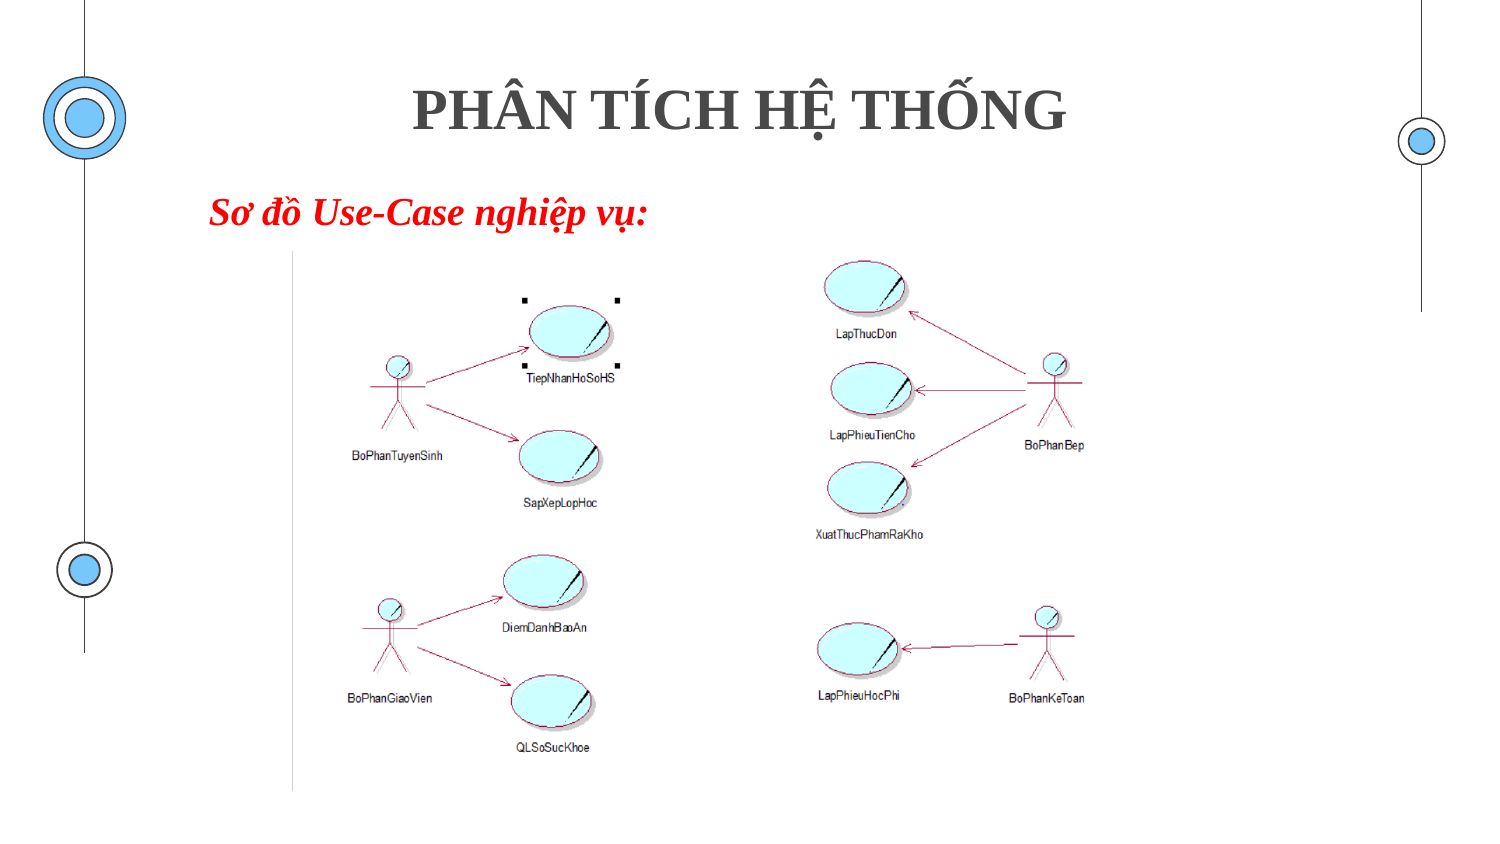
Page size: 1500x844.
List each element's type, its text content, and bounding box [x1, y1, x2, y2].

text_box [291, 251, 1209, 792]
subtitle Sơ đồ Use-Case nghiệp vụ: [193, 170, 1331, 357]
title PHÂN TÍCH HỆ THỐNG [283, 56, 1198, 155]
